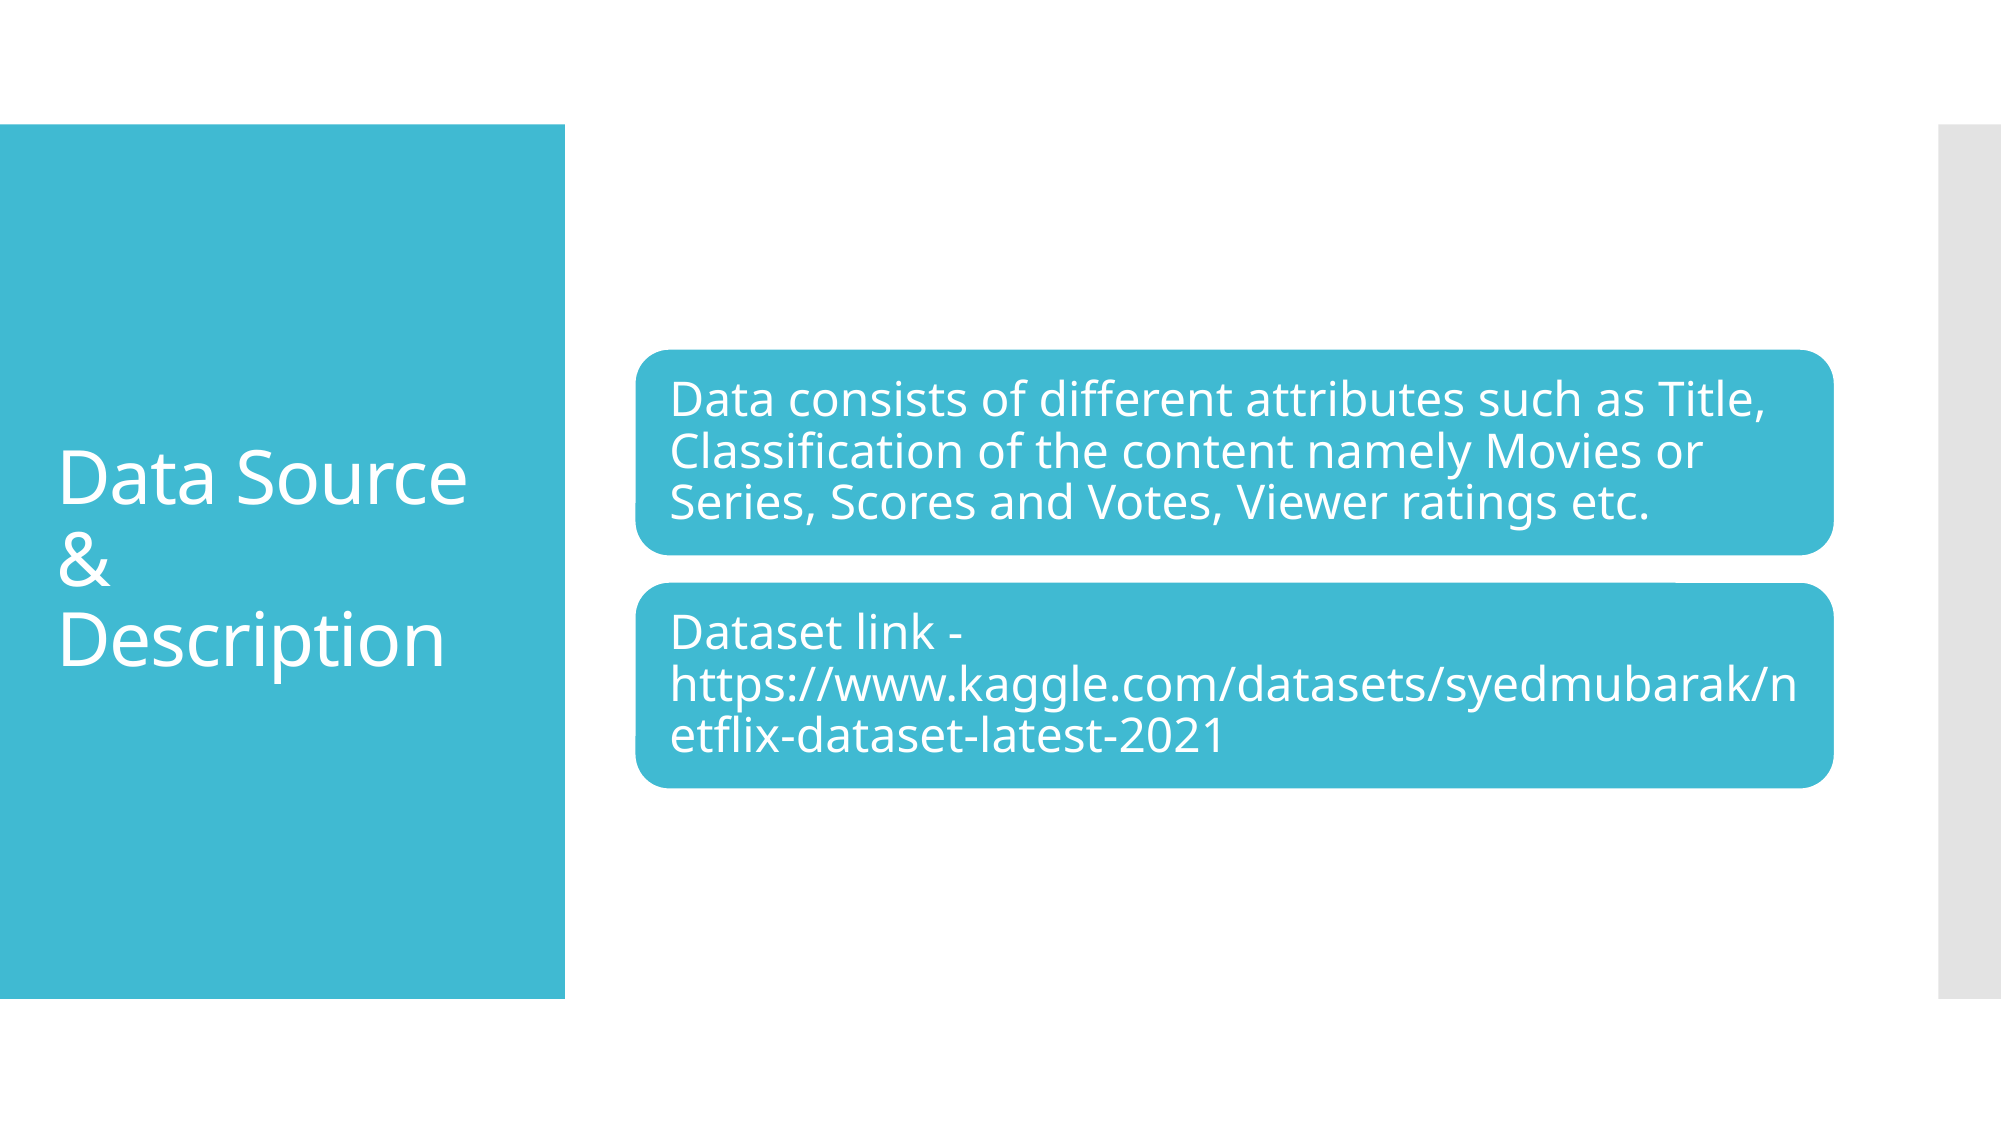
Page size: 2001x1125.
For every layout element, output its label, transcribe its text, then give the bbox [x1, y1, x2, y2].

title Data Source & Description [41, 184, 525, 940]
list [634, 141, 1835, 982]
